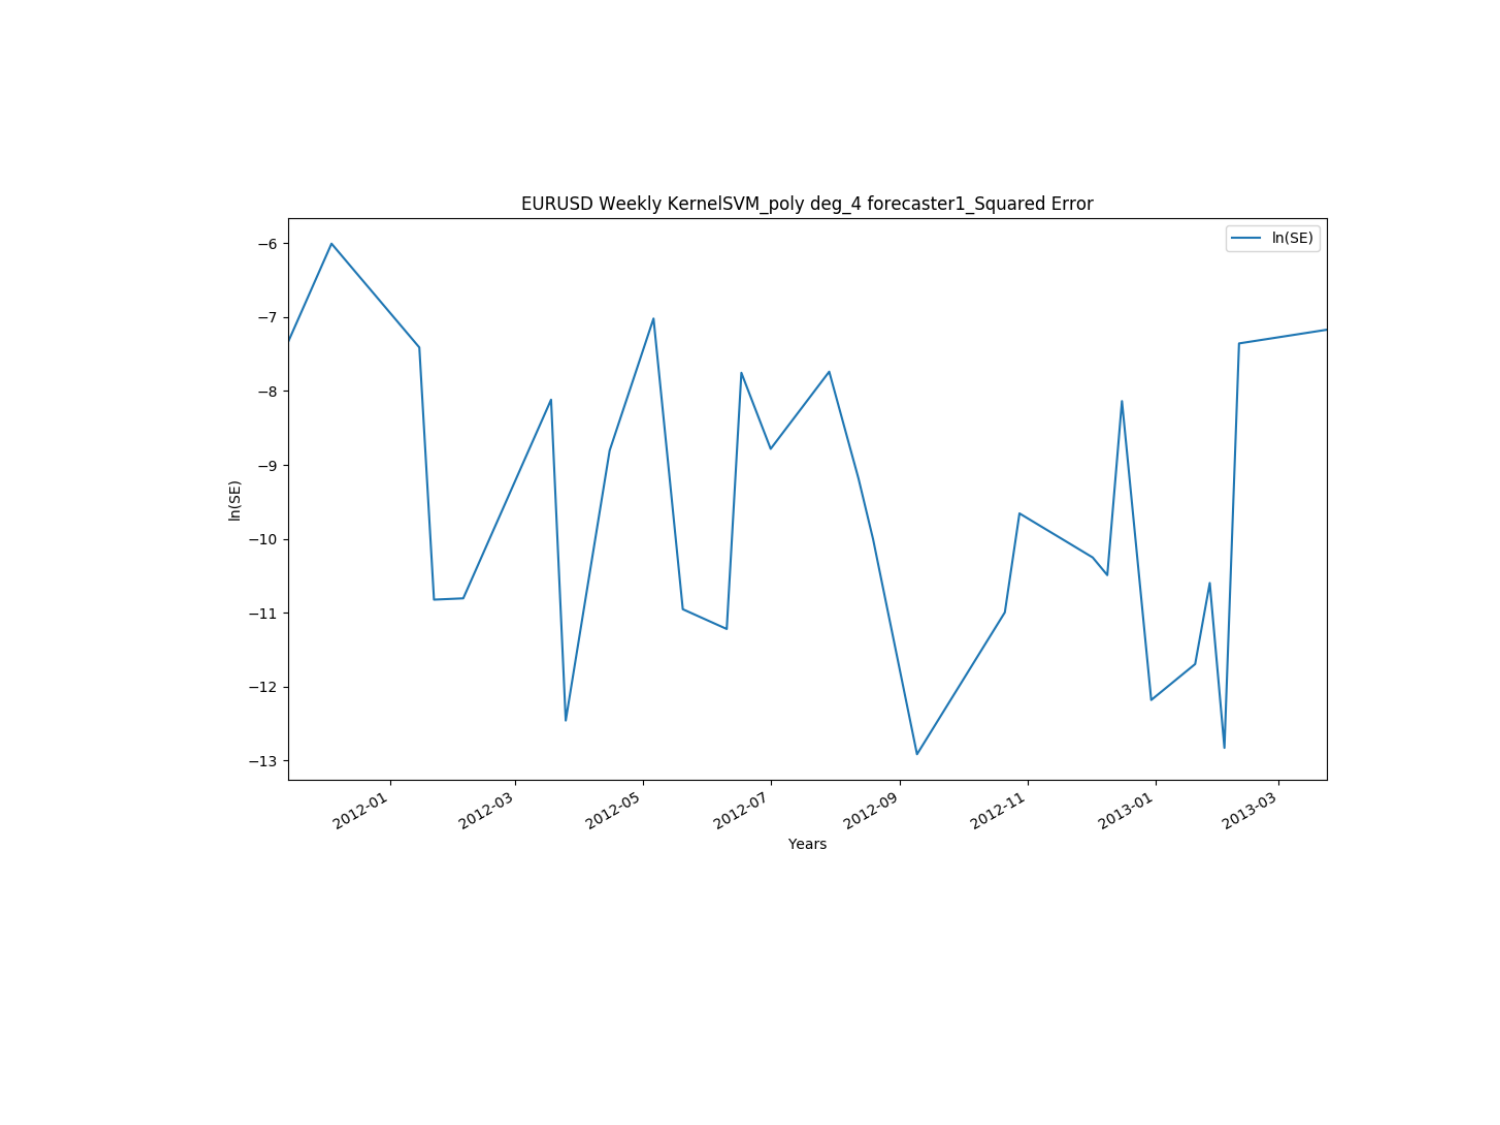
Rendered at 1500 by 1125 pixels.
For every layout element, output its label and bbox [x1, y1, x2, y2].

picture [119, 119, 1461, 946]
